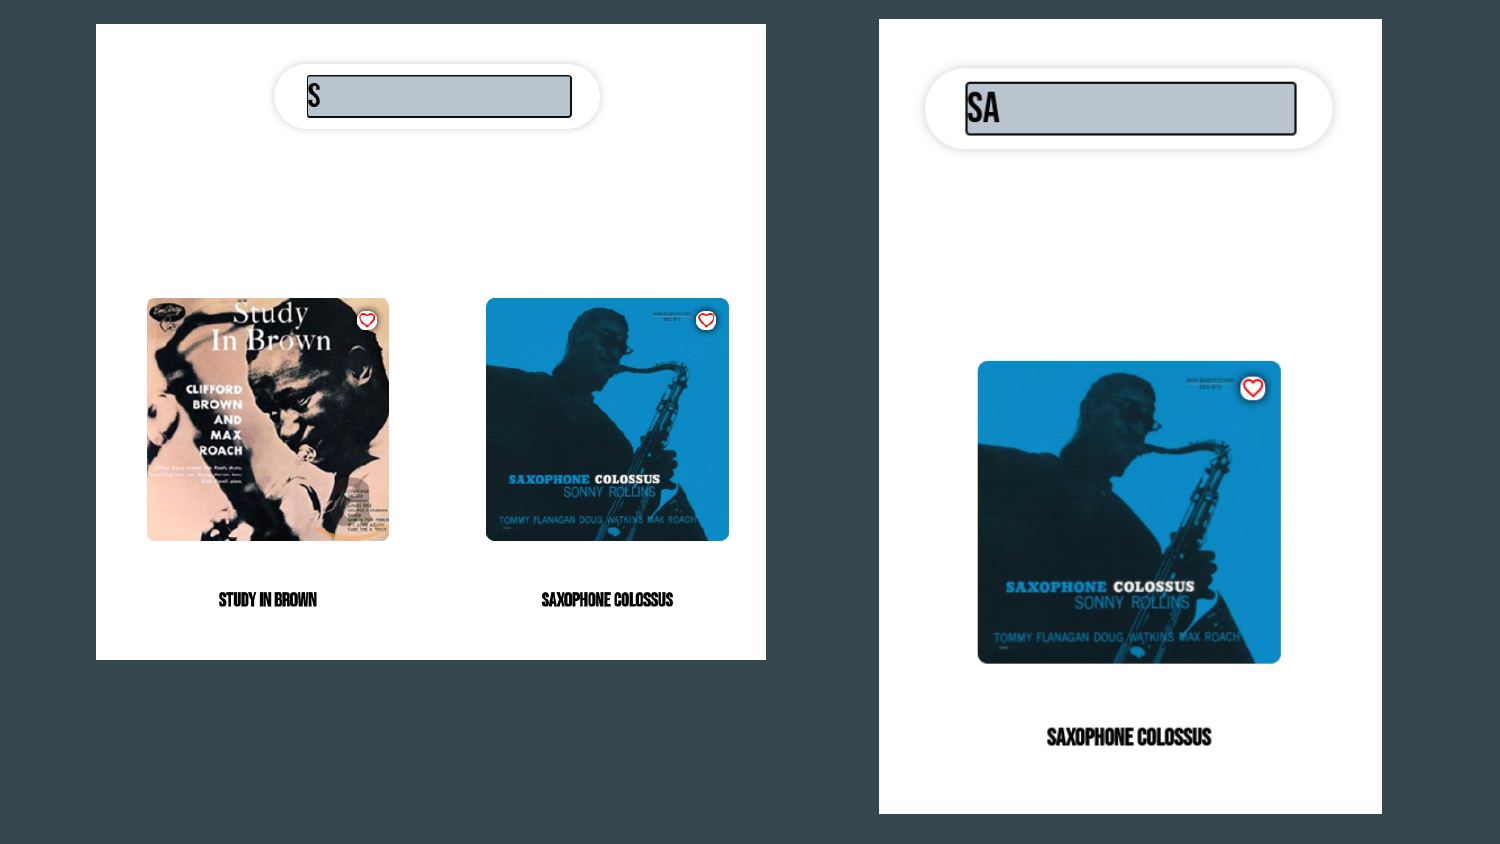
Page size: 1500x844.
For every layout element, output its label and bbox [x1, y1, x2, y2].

picture [96, 24, 766, 660]
picture [879, 19, 1382, 814]
